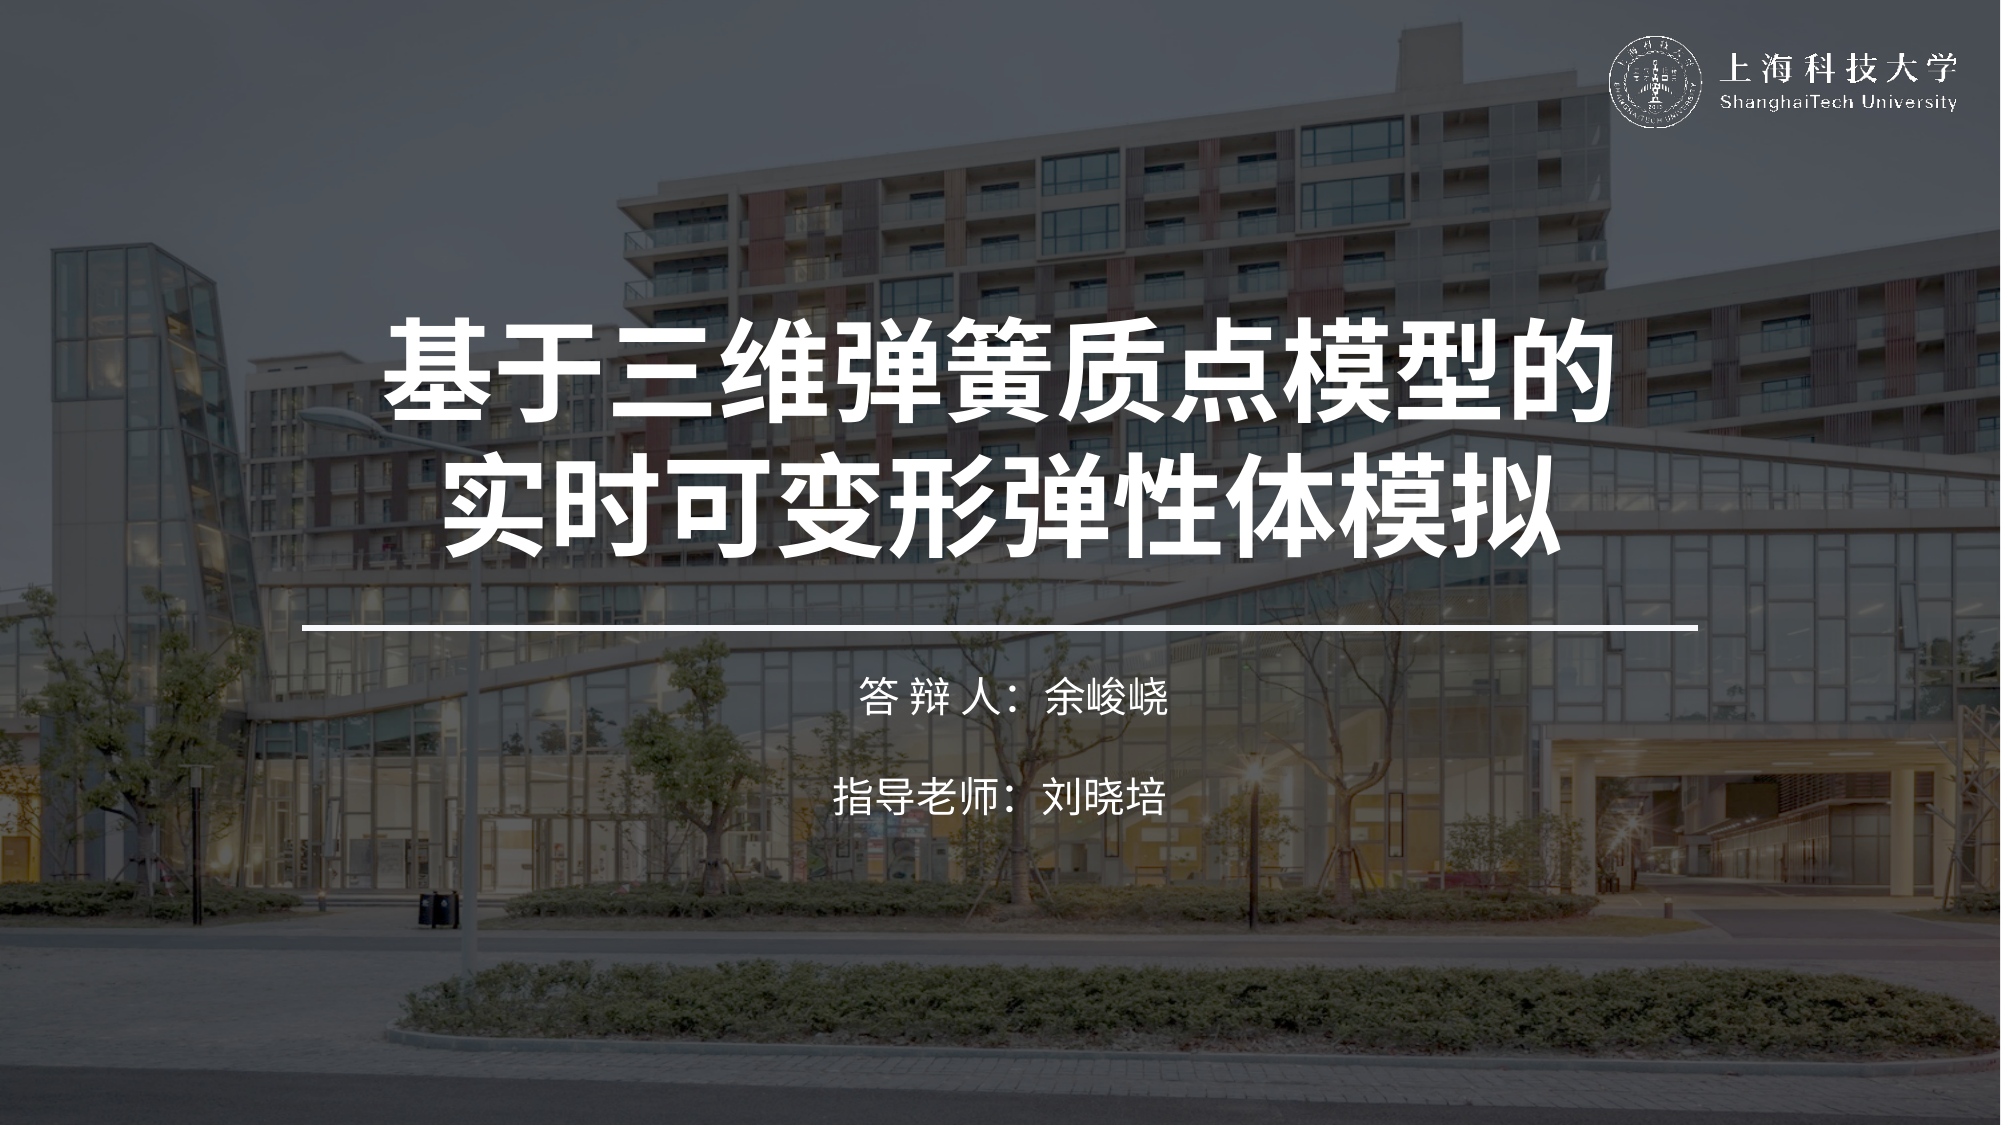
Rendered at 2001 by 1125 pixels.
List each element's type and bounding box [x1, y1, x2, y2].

picture [0, 0, 2001, 1125]
text_box [302, 293, 1698, 830]
